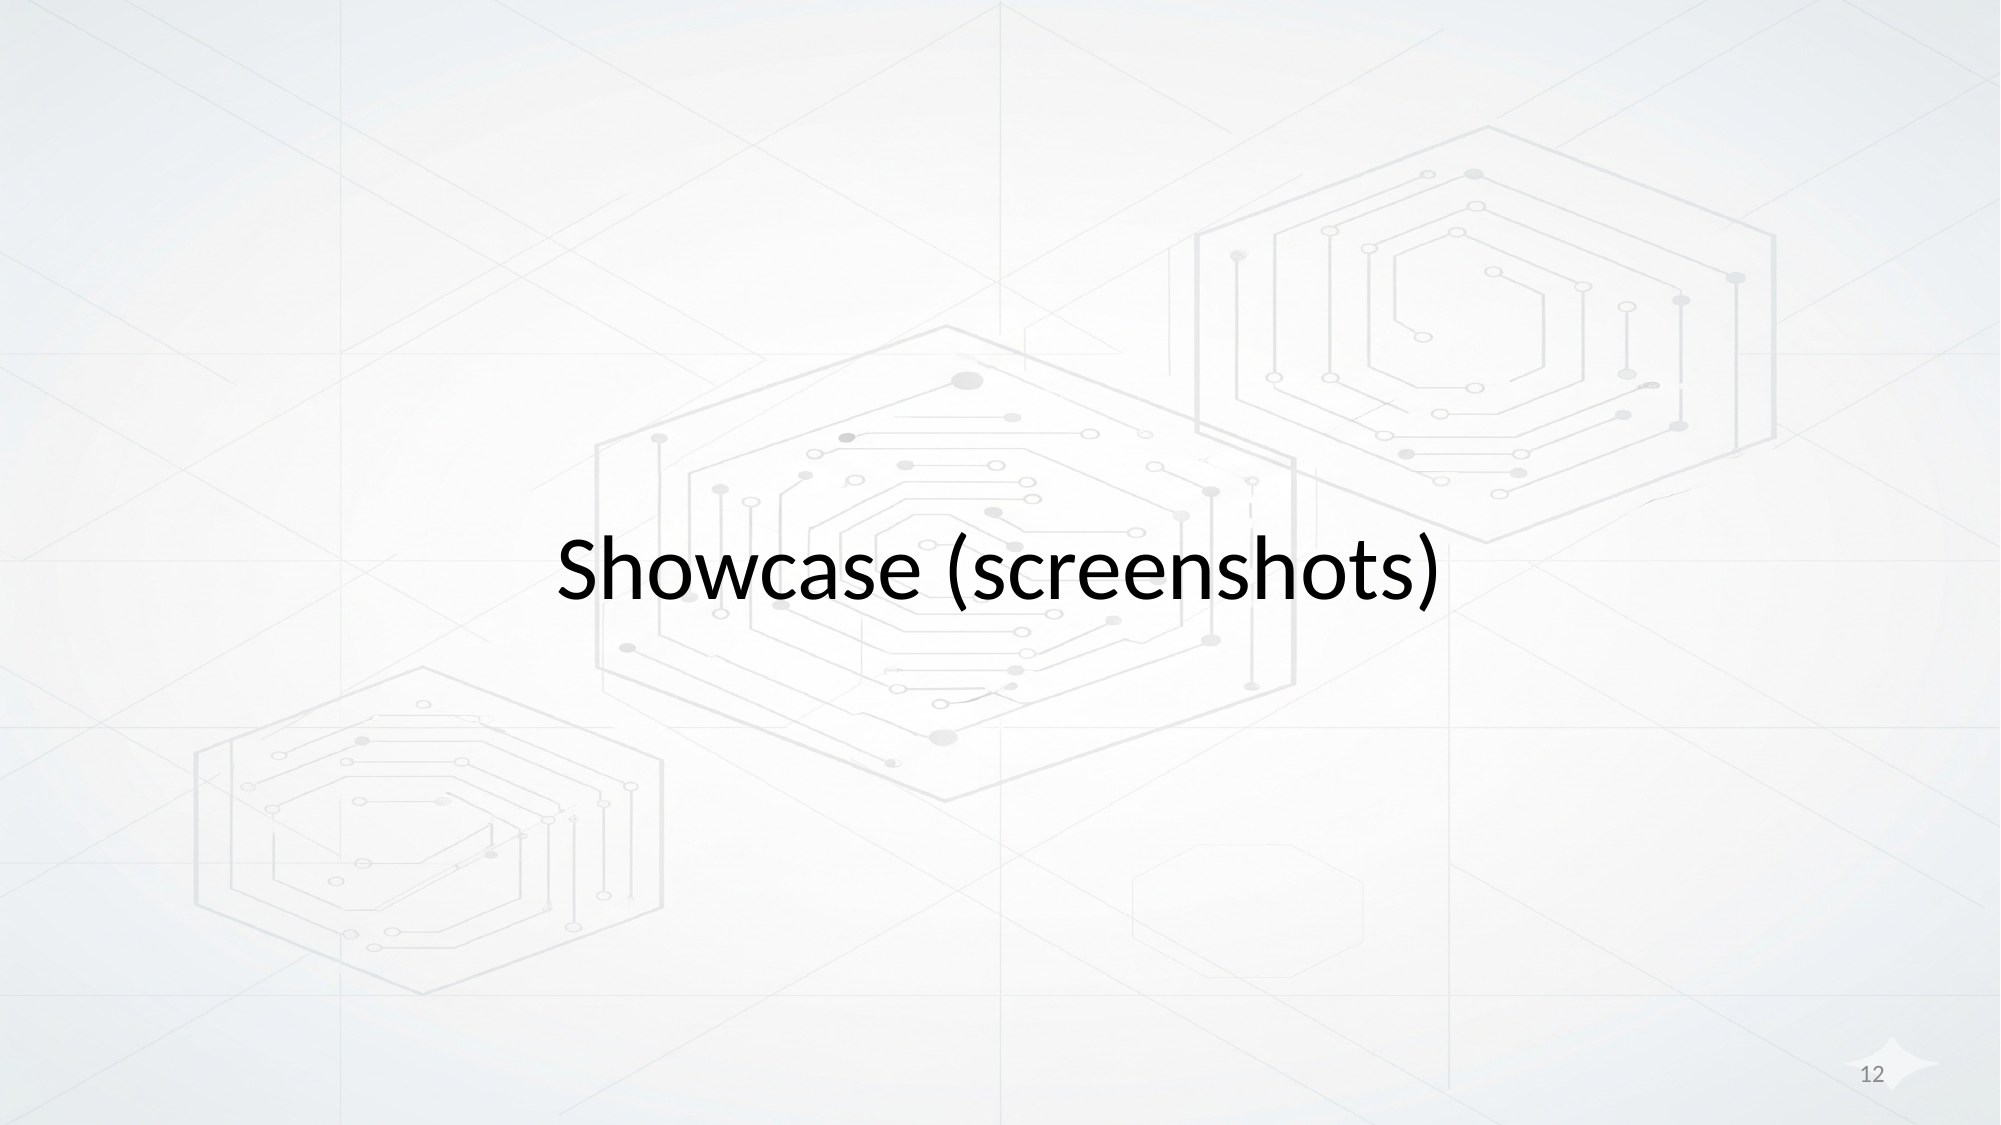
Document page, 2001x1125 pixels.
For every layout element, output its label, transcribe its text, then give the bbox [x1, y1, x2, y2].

title Showcase (screenshots) [324, 468, 1675, 657]
picture [0, 0, 2001, 1125]
slide_number 12 [1433, 1042, 1900, 1103]
